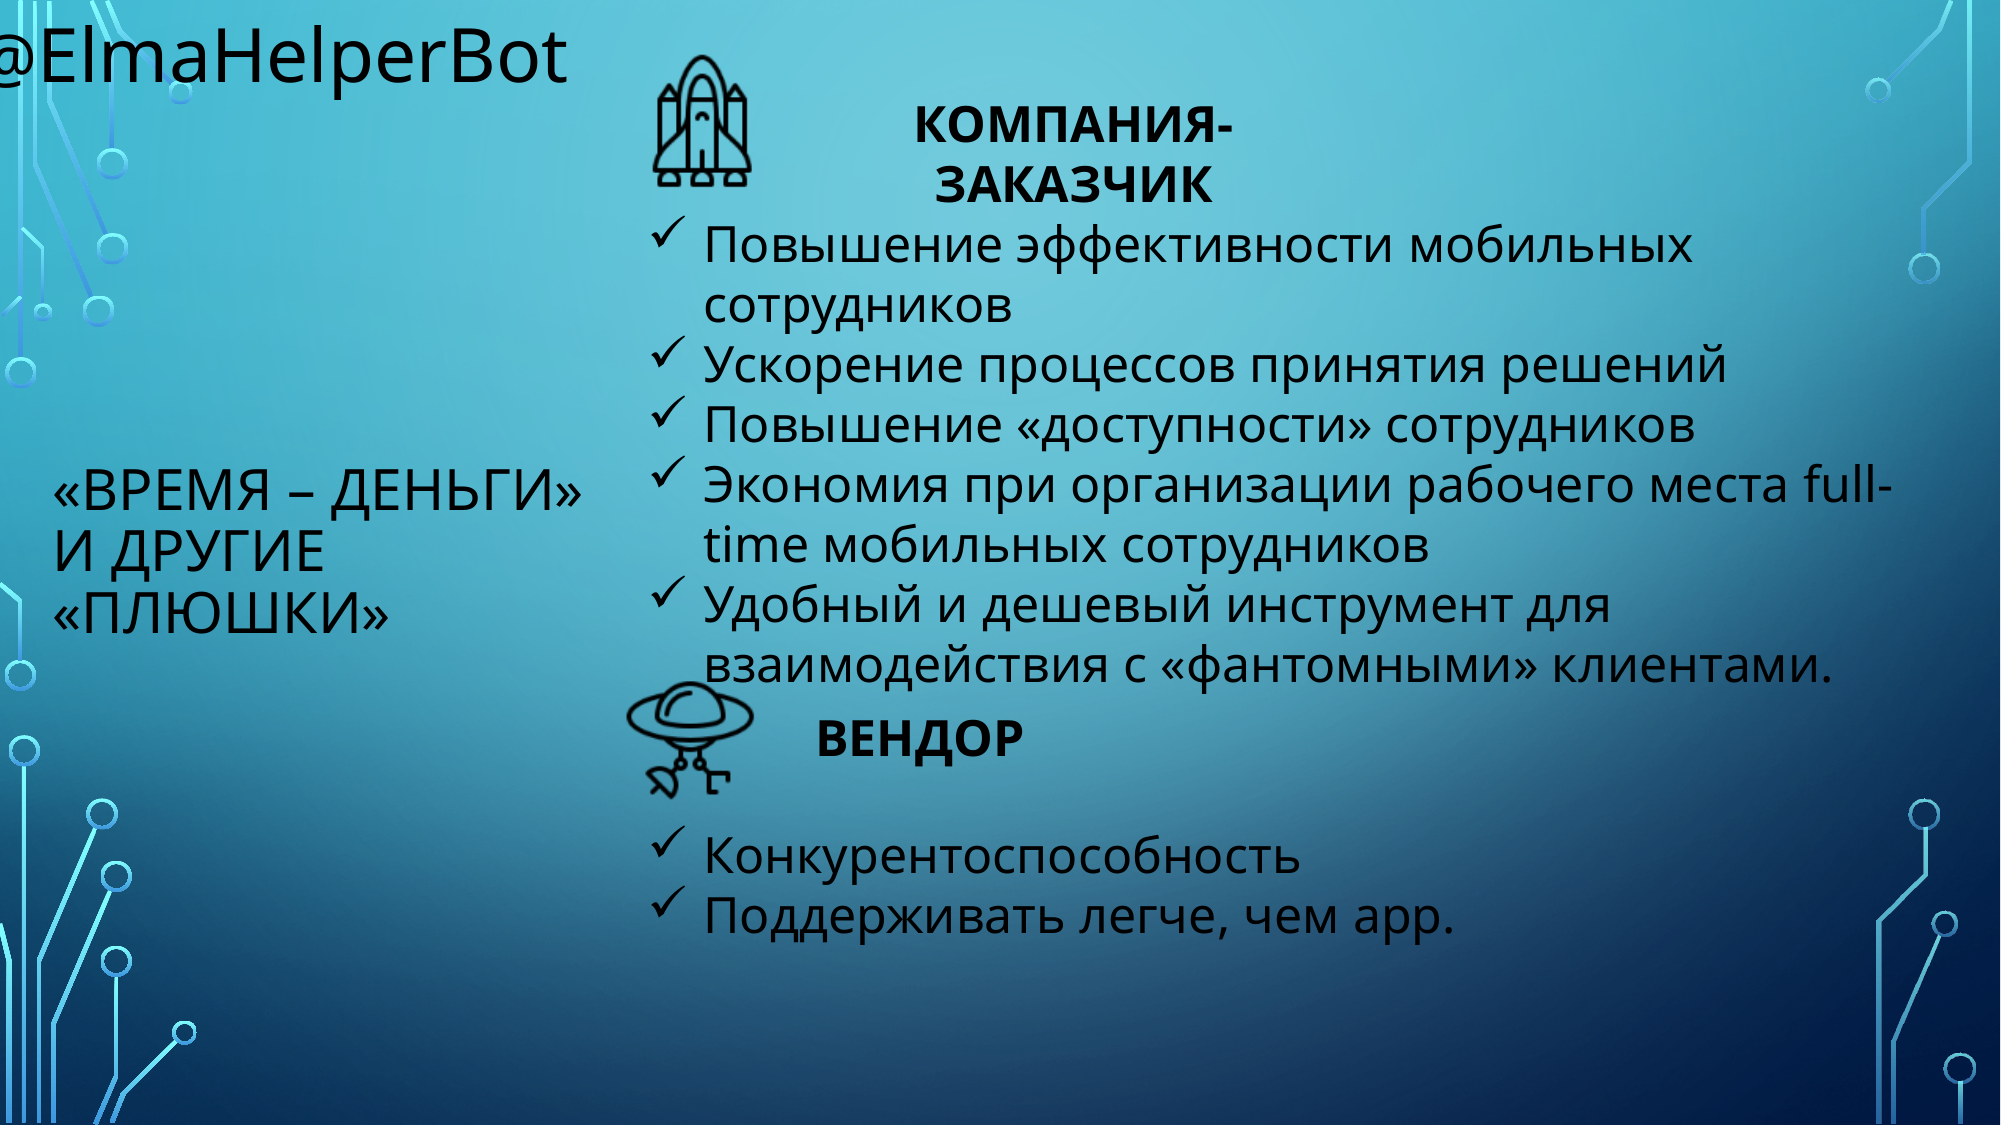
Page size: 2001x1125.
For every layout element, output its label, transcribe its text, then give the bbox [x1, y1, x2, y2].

picture [619, 40, 785, 206]
text_box КОМПАНИЯ-ЗАКАЗЧИК [785, 85, 1376, 205]
text_box ВЕНДОР [784, 699, 1056, 774]
text_box @ElmaHelperBot [0, 0, 584, 105]
title «Время – деньги» и другие «плюшки» [37, 431, 632, 675]
text_box Повышение эффективности мобильных сотрудников Ускорение процессов принятия решений Повышение «доступности» сотрудников Экономия при организации рабочего места full-time мобильных сотрудников Удобный и дешевый инструмент для взаимодействия с «фантомными» клиентами. [632, 205, 1940, 700]
picture [607, 658, 773, 823]
text_box Конкурентоспособность Поддерживать легче, чем app. [632, 815, 1873, 1011]
